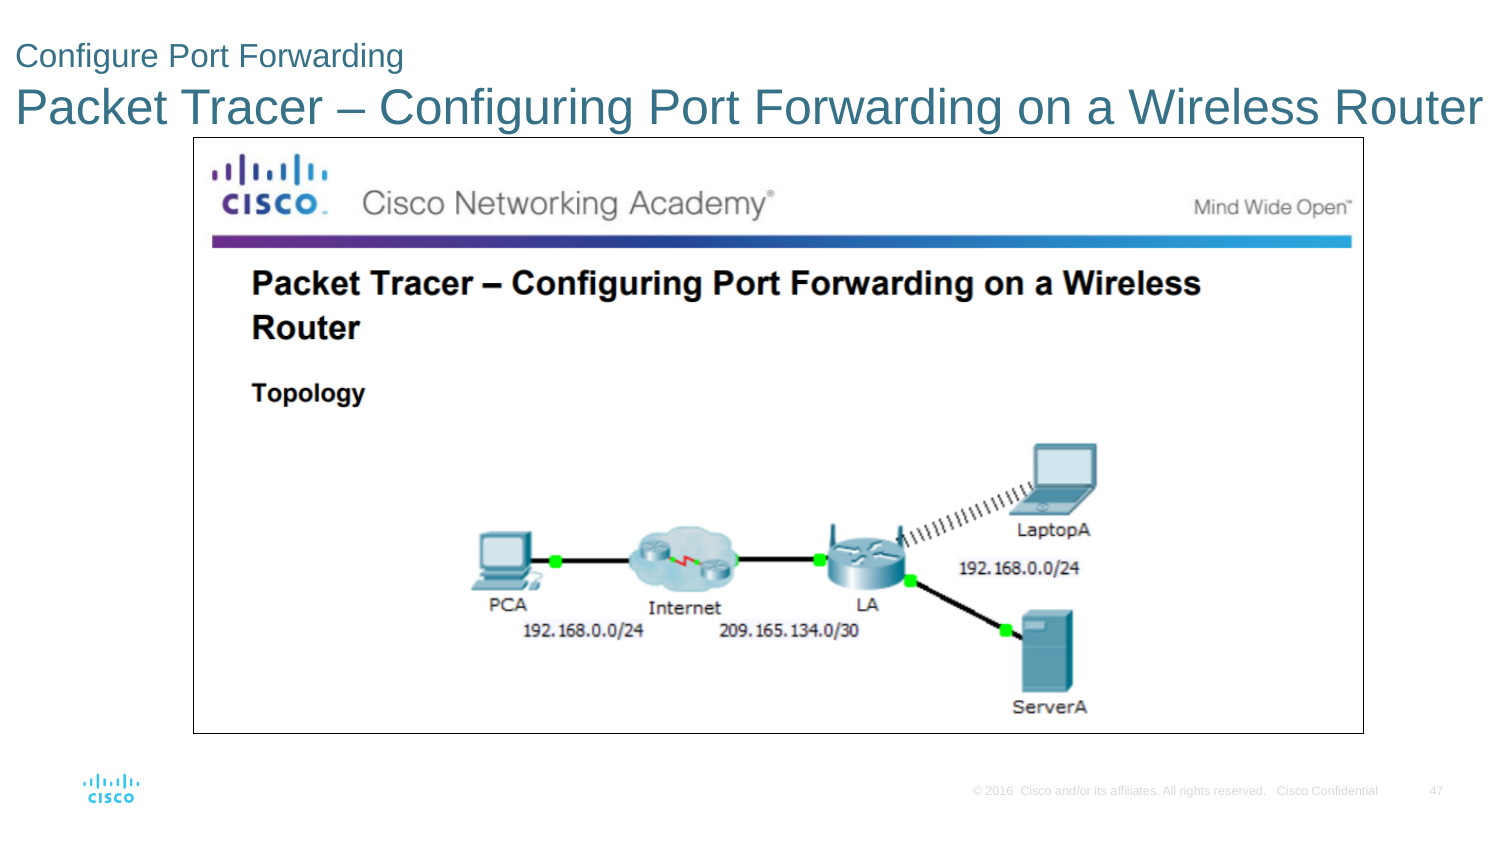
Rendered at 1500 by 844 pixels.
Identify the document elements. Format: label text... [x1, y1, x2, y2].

picture [192, 137, 1365, 735]
title Configure Port Forwarding Packet Tracer – Configuring Port Forwarding on a Wireless Router [0, 22, 1500, 147]
